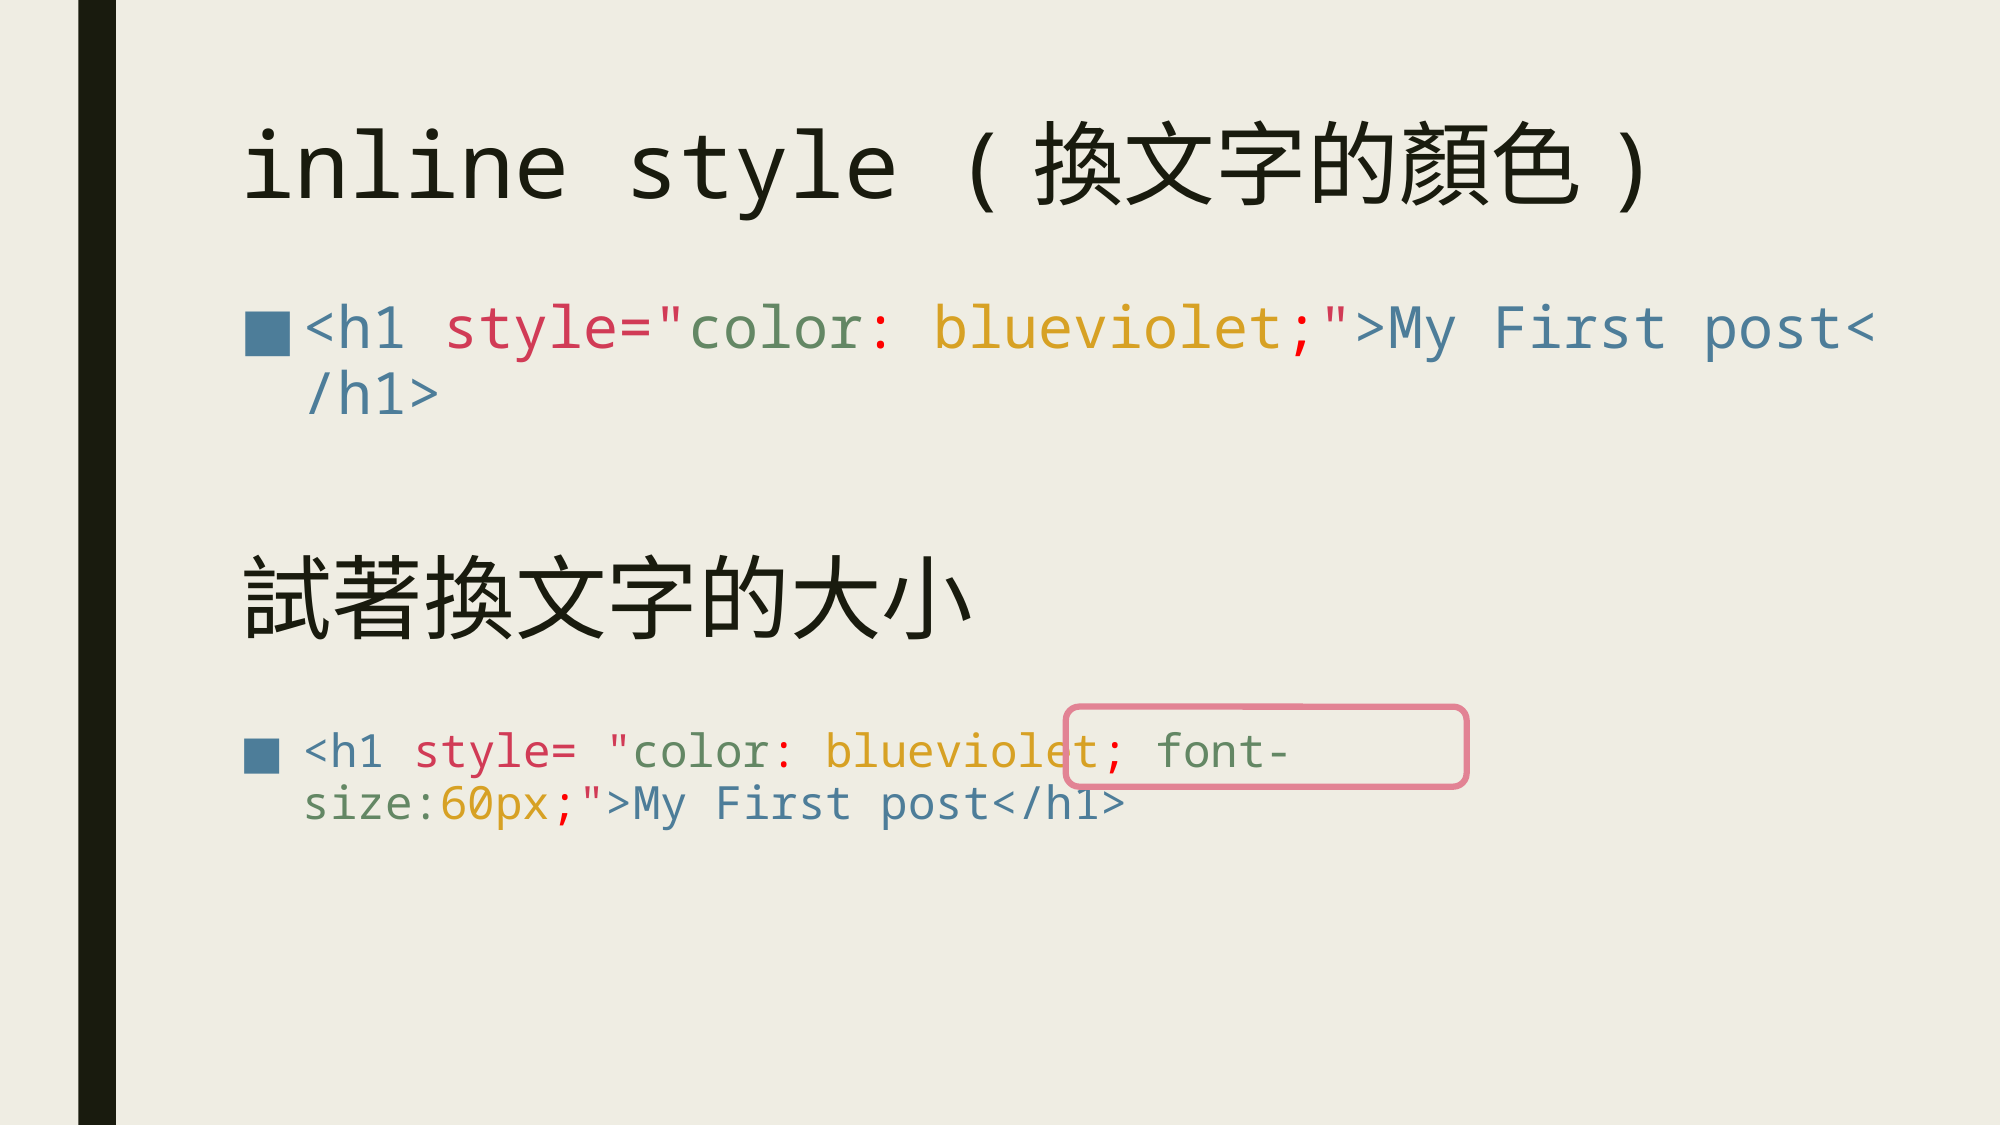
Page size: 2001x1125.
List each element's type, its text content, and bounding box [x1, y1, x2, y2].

list <h1 style="color: blueviolet;">My First post</h1> [225, 288, 1907, 424]
title inline style (換文字的顏色) [225, 112, 1800, 236]
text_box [224, 706, 2000, 842]
text_box 試著換文字的大小 [224, 546, 1800, 682]
